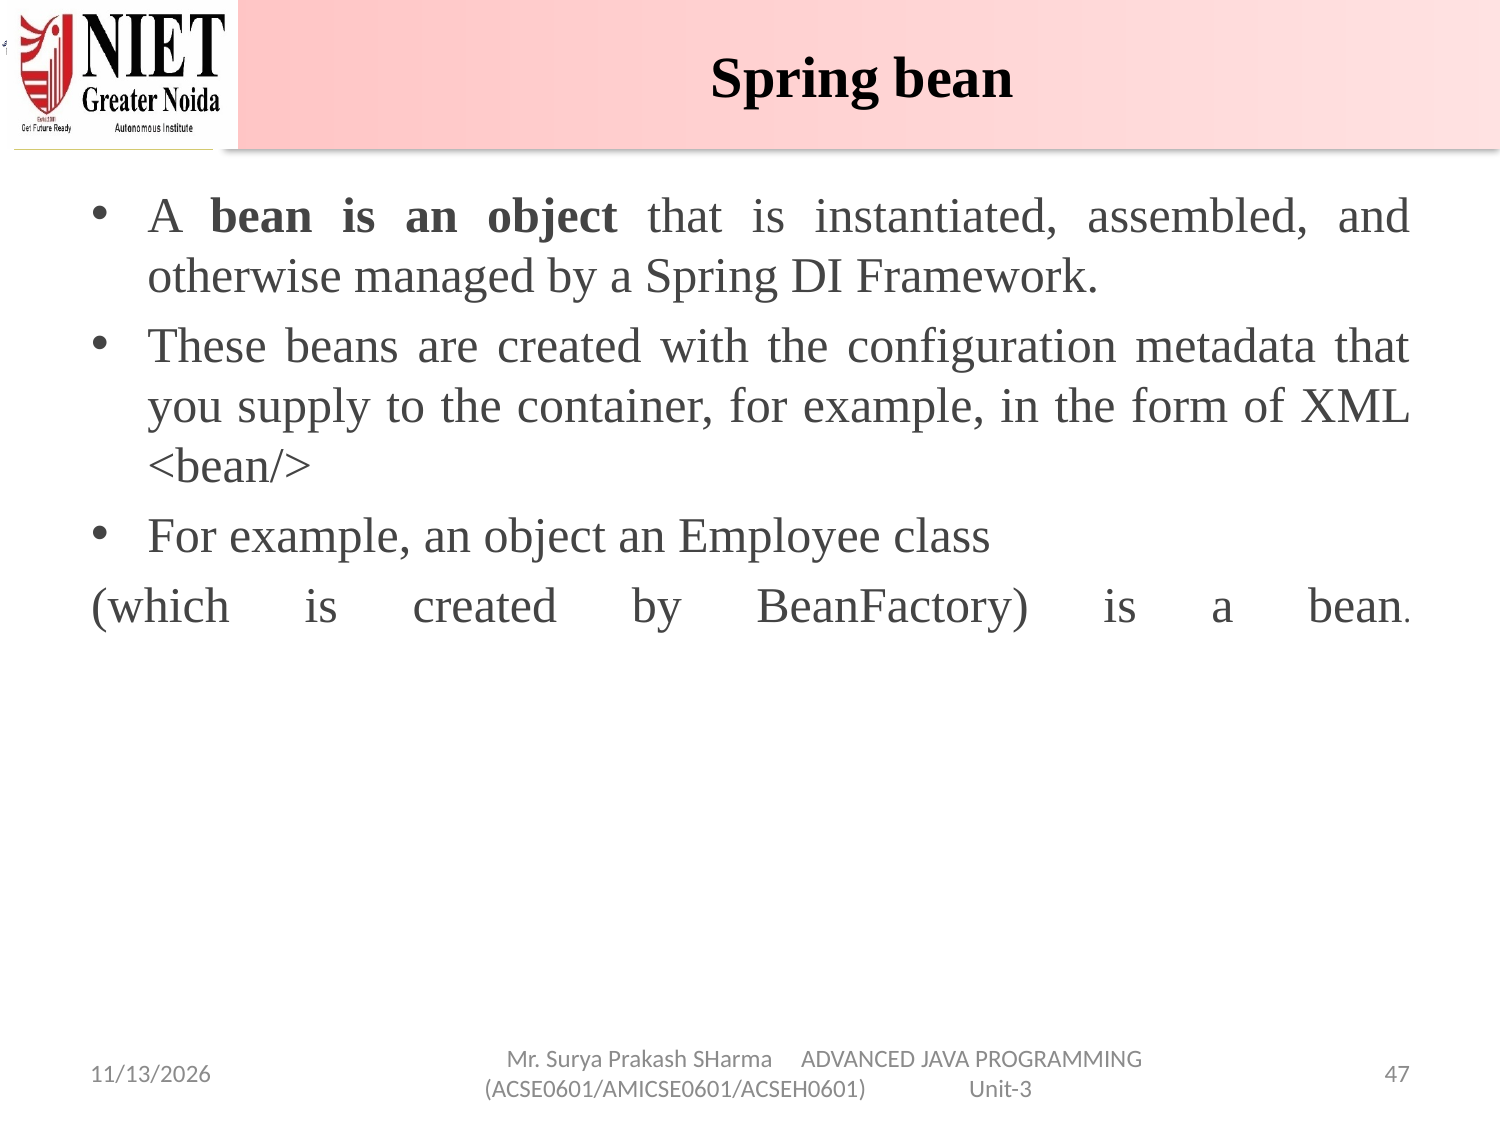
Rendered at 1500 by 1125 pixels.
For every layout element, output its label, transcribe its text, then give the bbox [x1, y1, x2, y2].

text_box Spring bean [239, 0, 1500, 149]
list A bean is an object that is instantiated, assembled, and otherwise managed by a Spring DI Framework. These beans are created with the configuration metadata that you supply to the container, for example, in the form of XML <bean/> For example, an object an Employee class (which is created by BeanFactory) is a bean. [76, 174, 1426, 918]
picture [2, 0, 238, 150]
footer Mr. Surya Prakash SHarma ADVANCED JAVA PROGRAMMING (ACSE0601/AMICSE0601/ACSEH0601) Unit-3 [412, 1042, 1074, 1103]
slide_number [75, 1042, 412, 1103]
slide_number 47 [1074, 1042, 1425, 1103]
